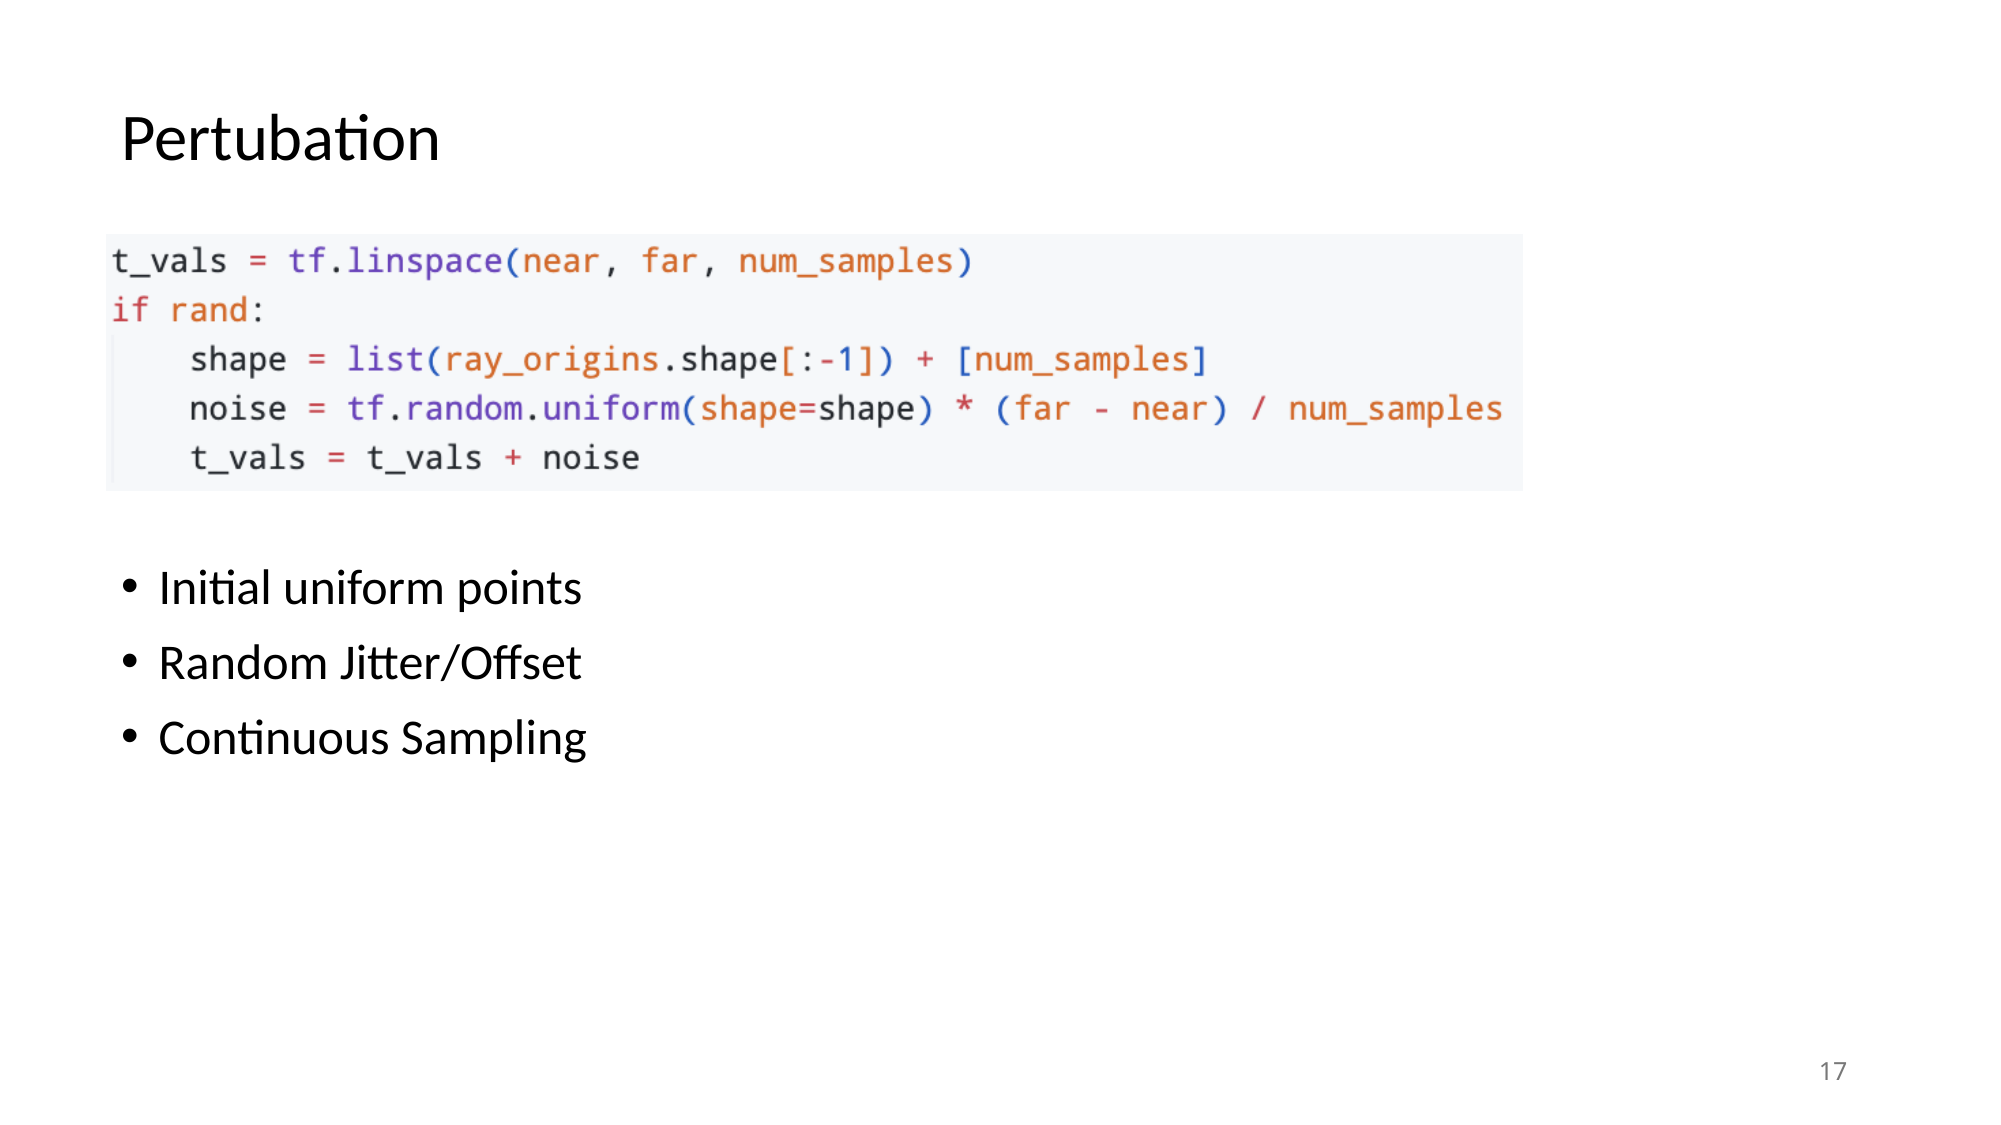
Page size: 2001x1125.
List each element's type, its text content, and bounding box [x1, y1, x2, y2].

text_box Pertubation [105, 61, 1831, 217]
text_box Initial uniform points Random Jitter/Offset Continuous Sampling [105, 553, 1831, 839]
slide_number 17 [1412, 1042, 1863, 1103]
picture [105, 233, 1524, 491]
